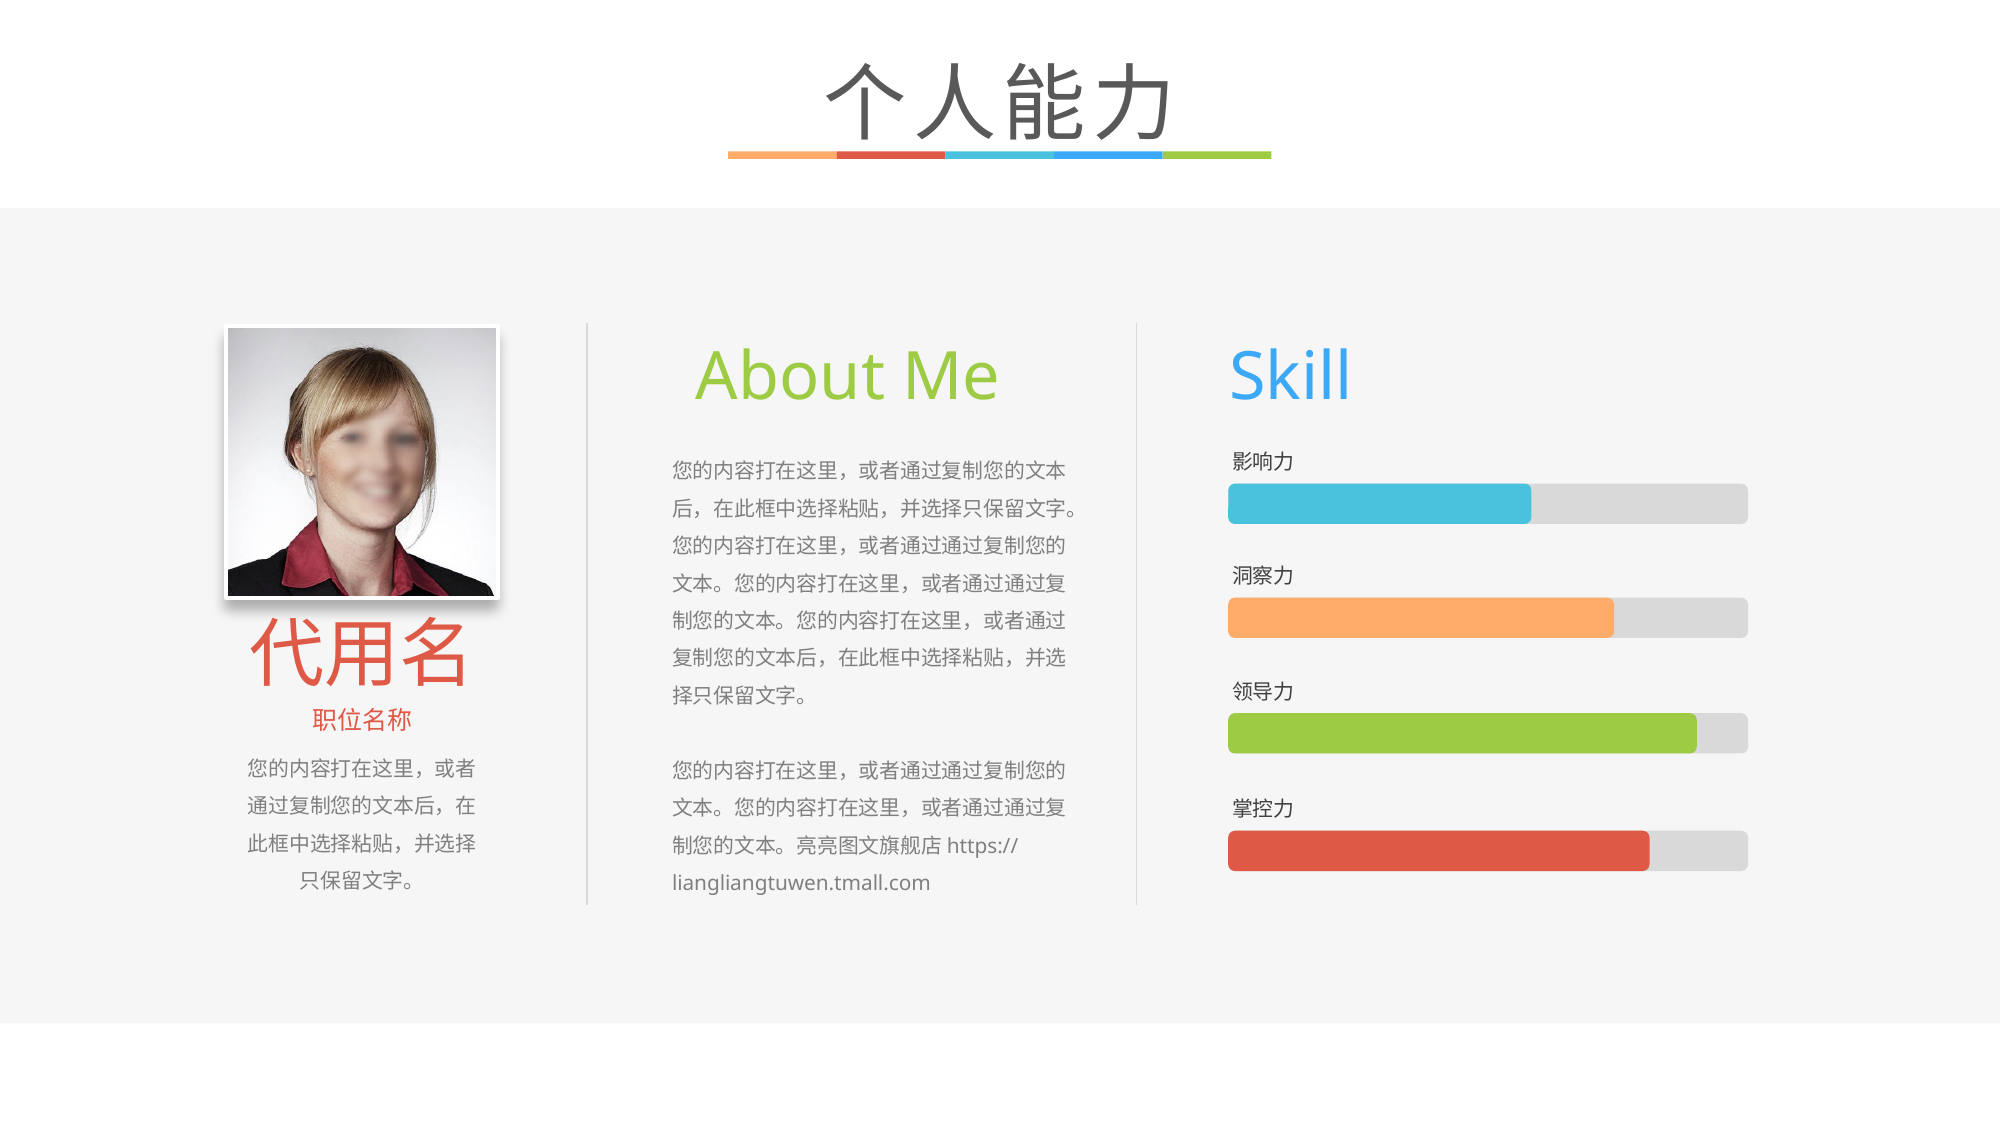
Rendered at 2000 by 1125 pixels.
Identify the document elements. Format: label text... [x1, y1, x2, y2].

text_box 您的内容打在这里，或者通过复制您的文本后，在此框中选择粘贴，并选择只保留文字。您的内容打在这里，或者通过通过复制您的文本。您的内容打在这里，或者通过通过复制您的文本。您的内容打在这里，或者通过复制您的文本后，在此框中选择粘贴，并选择只保留文字。 您的内容打在这里，或者通过通过复制您的文本。您的内容打在这里，或者通过通过复制您的文本。亮亮图文旗舰店https://liangliangtuwen.tmall.com [657, 438, 1083, 903]
text_box 代用名 职位名称 [234, 648, 490, 735]
text_box [1226, 710, 1699, 756]
text_box 个人能力 [809, 42, 1191, 158]
text_box 领导力 [1217, 671, 1310, 711]
text_box [1226, 828, 1652, 874]
text_box Skill [1214, 325, 1369, 421]
text_box About Me [681, 325, 1016, 421]
text_box 掌控力 [1217, 788, 1310, 829]
text_box [1226, 481, 1534, 527]
text_box 您的内容打在这里，或者通过复制您的文本后，在此框中选择粘贴，并选择只保留文字。 [226, 735, 498, 901]
text_box 影响力 [1217, 441, 1310, 482]
text_box [224, 324, 500, 600]
text_box [1644, 828, 1751, 874]
text_box [1693, 711, 1751, 756]
text_box [1226, 595, 1617, 641]
text_box [1526, 481, 1751, 527]
text_box [1608, 595, 1751, 641]
text_box 洞察力 [1217, 555, 1310, 596]
